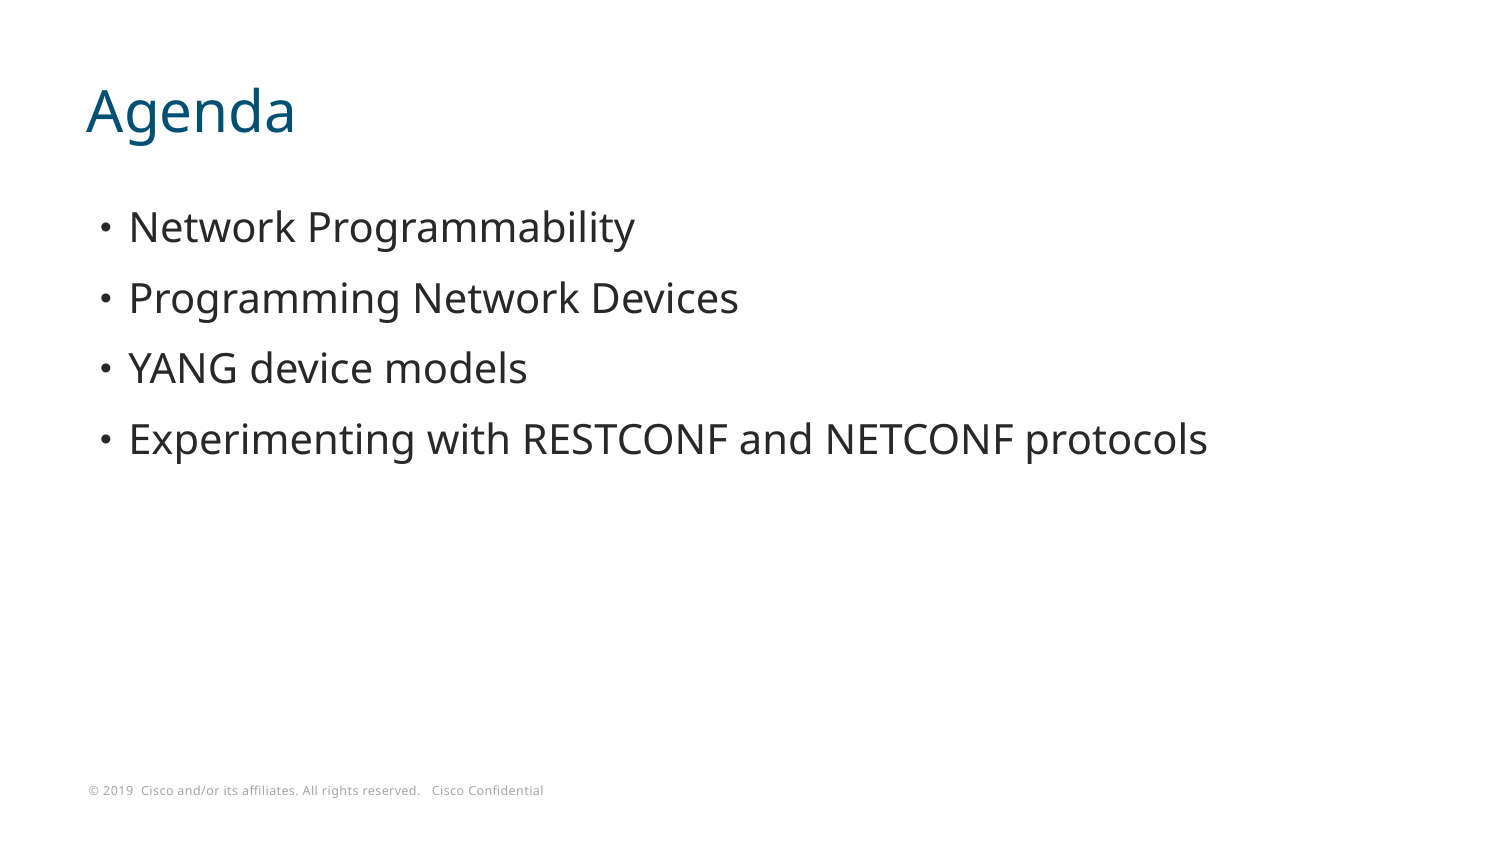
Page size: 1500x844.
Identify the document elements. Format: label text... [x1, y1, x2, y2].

list Network Programmability Programming Network Devices YANG device models Experimenting with RESTCONF and NETCONF protocols [75, 197, 1434, 754]
title Agenda [71, 55, 1441, 176]
